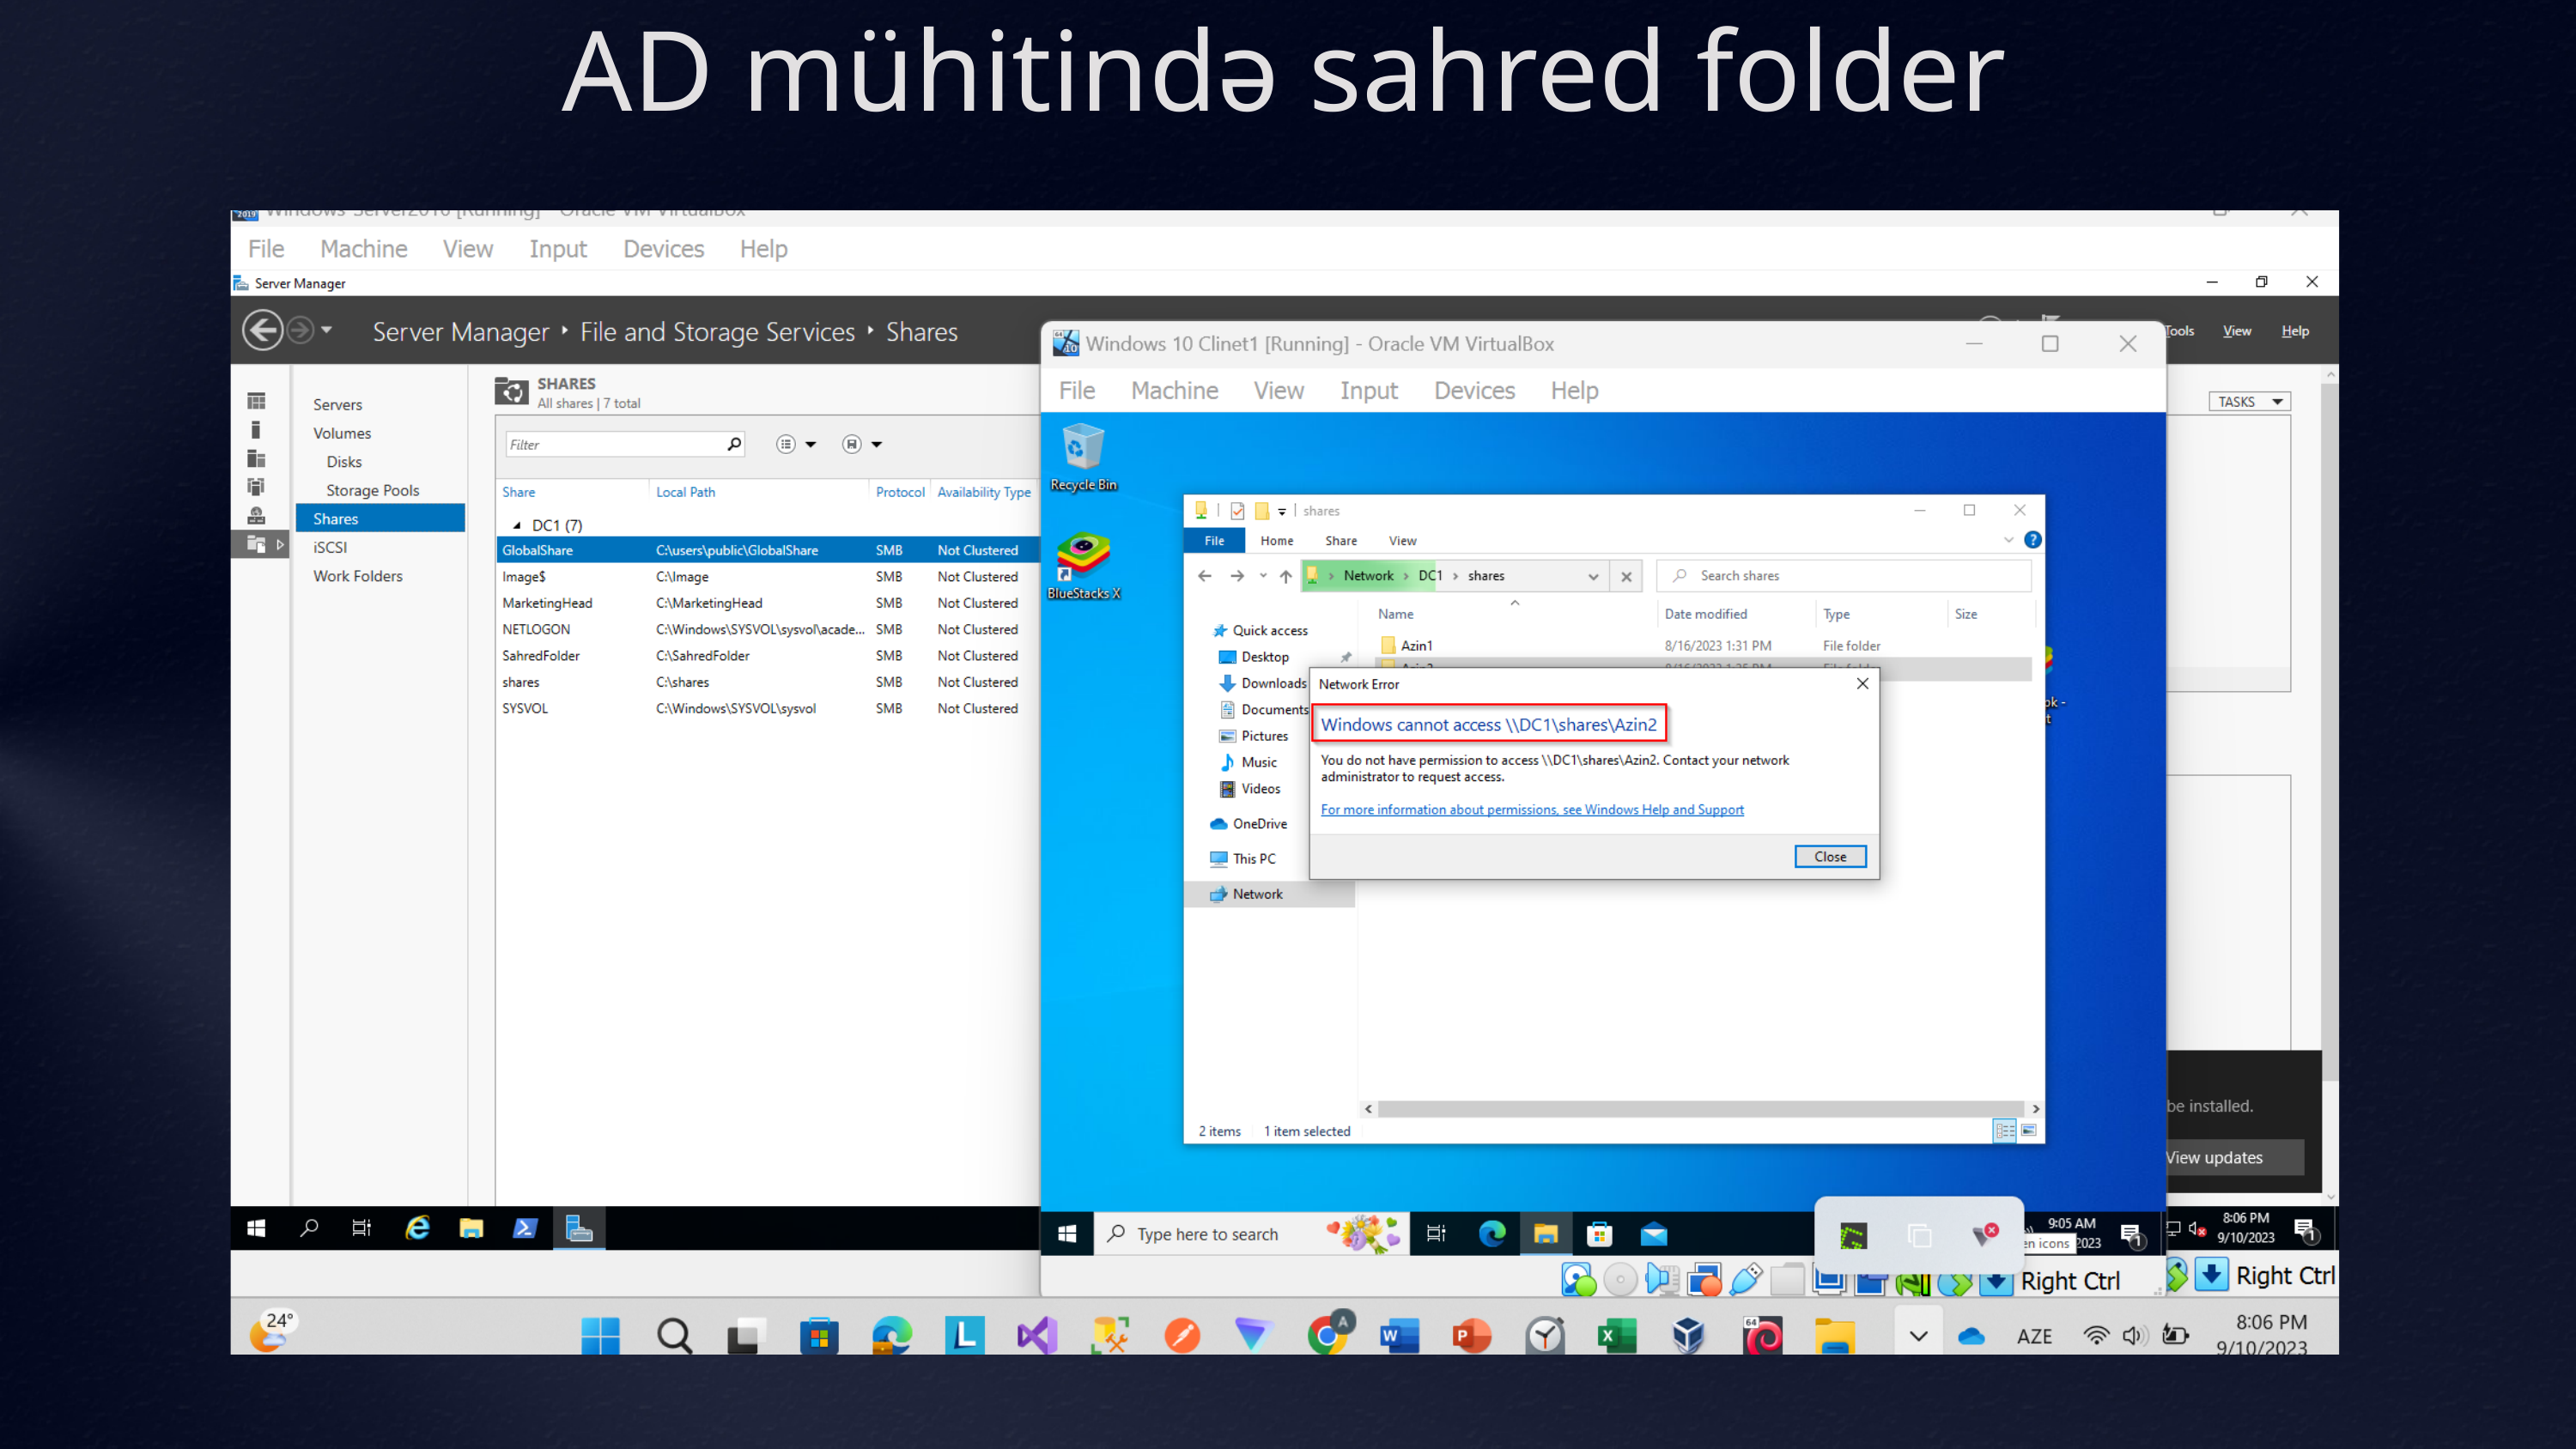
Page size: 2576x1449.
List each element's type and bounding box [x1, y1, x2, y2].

text_box [230, 210, 2340, 1355]
text_box [0, 0, 2576, 1449]
